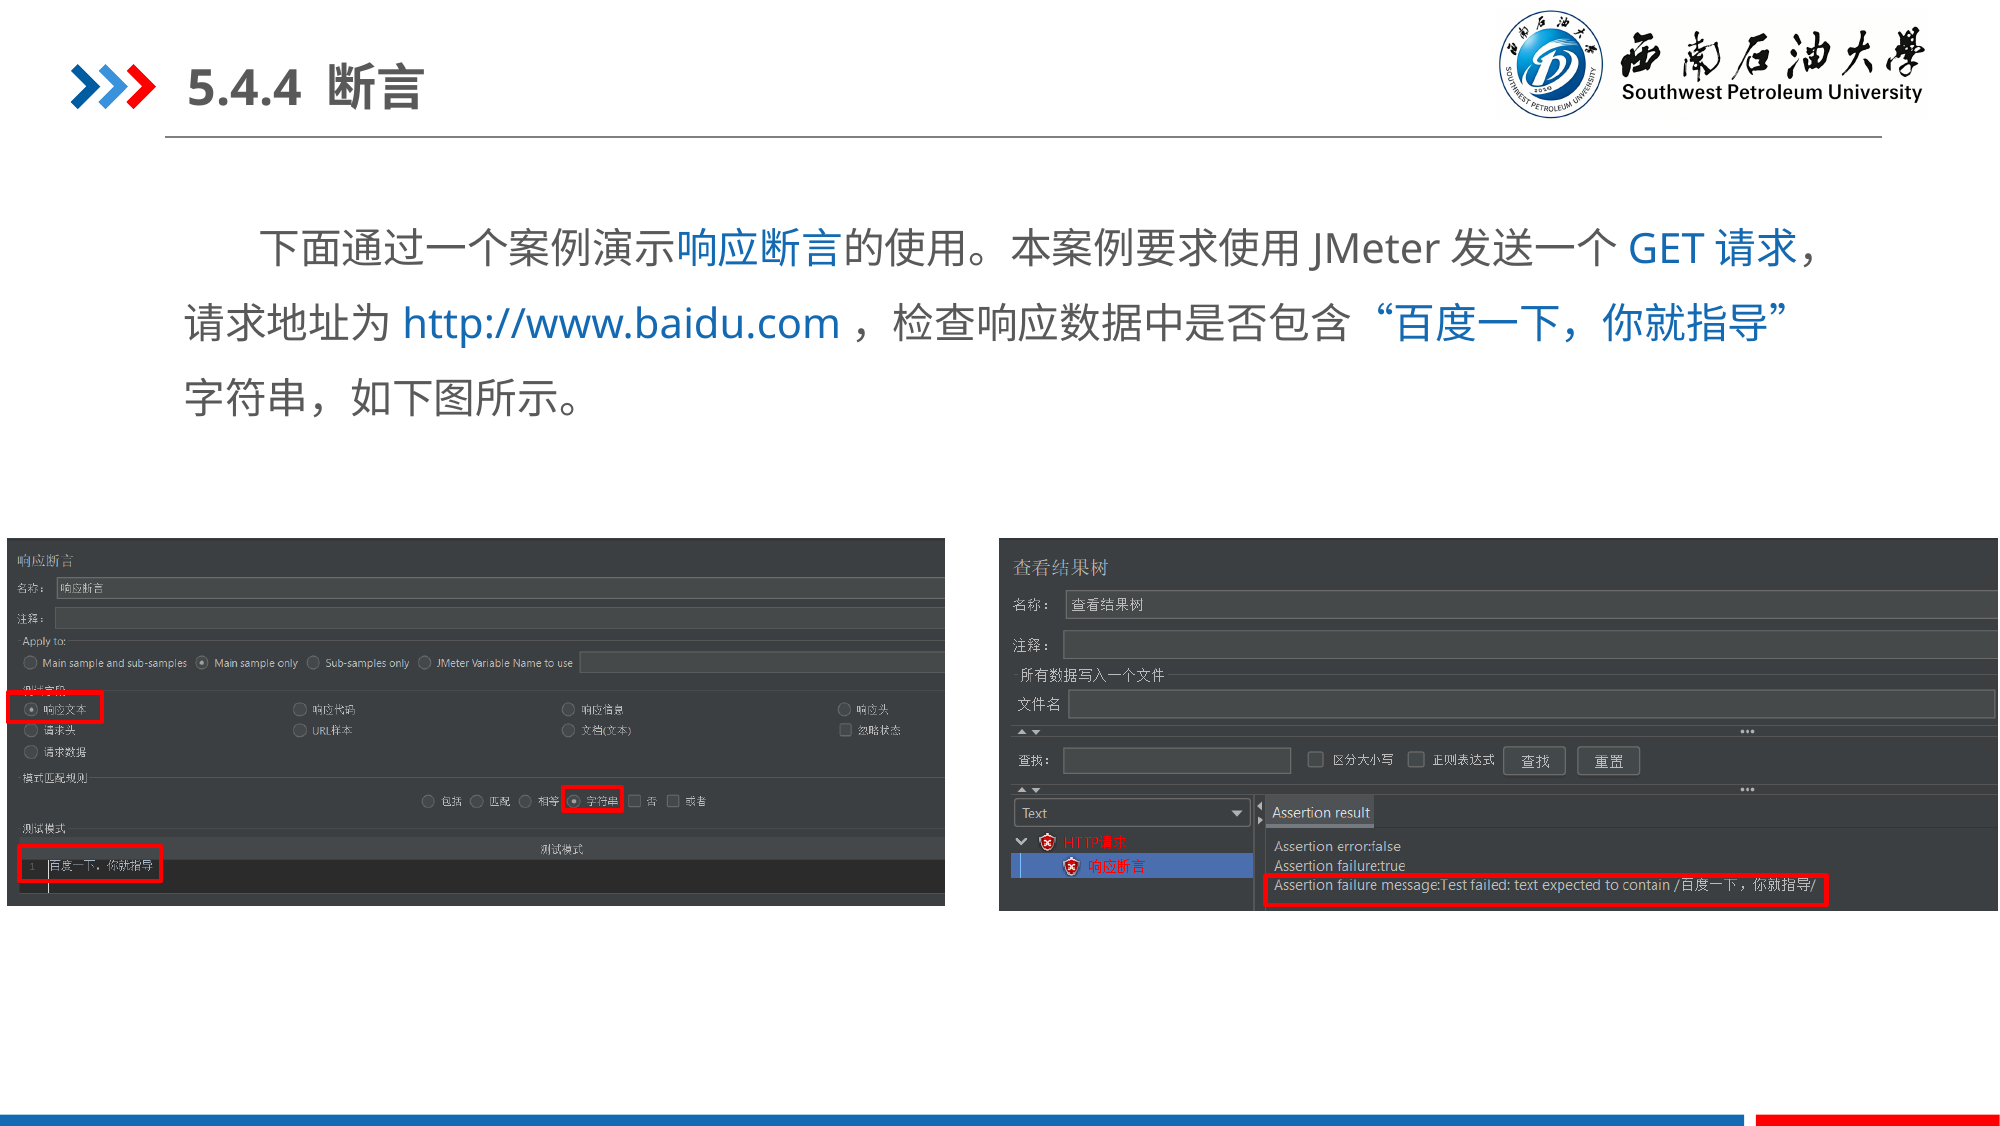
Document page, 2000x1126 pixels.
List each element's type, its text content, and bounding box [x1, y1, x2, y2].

text_box 下面通过一个案例演示响应断言的使用。本案例要求使用JMeter发送一个GET请求，请求地址为http://www.baidu.com，检查响应数据中是否包含“百度一下，你就指导”字符串，如下图所示。 [168, 189, 1843, 430]
picture [999, 538, 1998, 912]
picture [1496, 8, 1929, 120]
text_box 5.4.4 断言 [187, 43, 1579, 127]
picture [7, 538, 945, 906]
